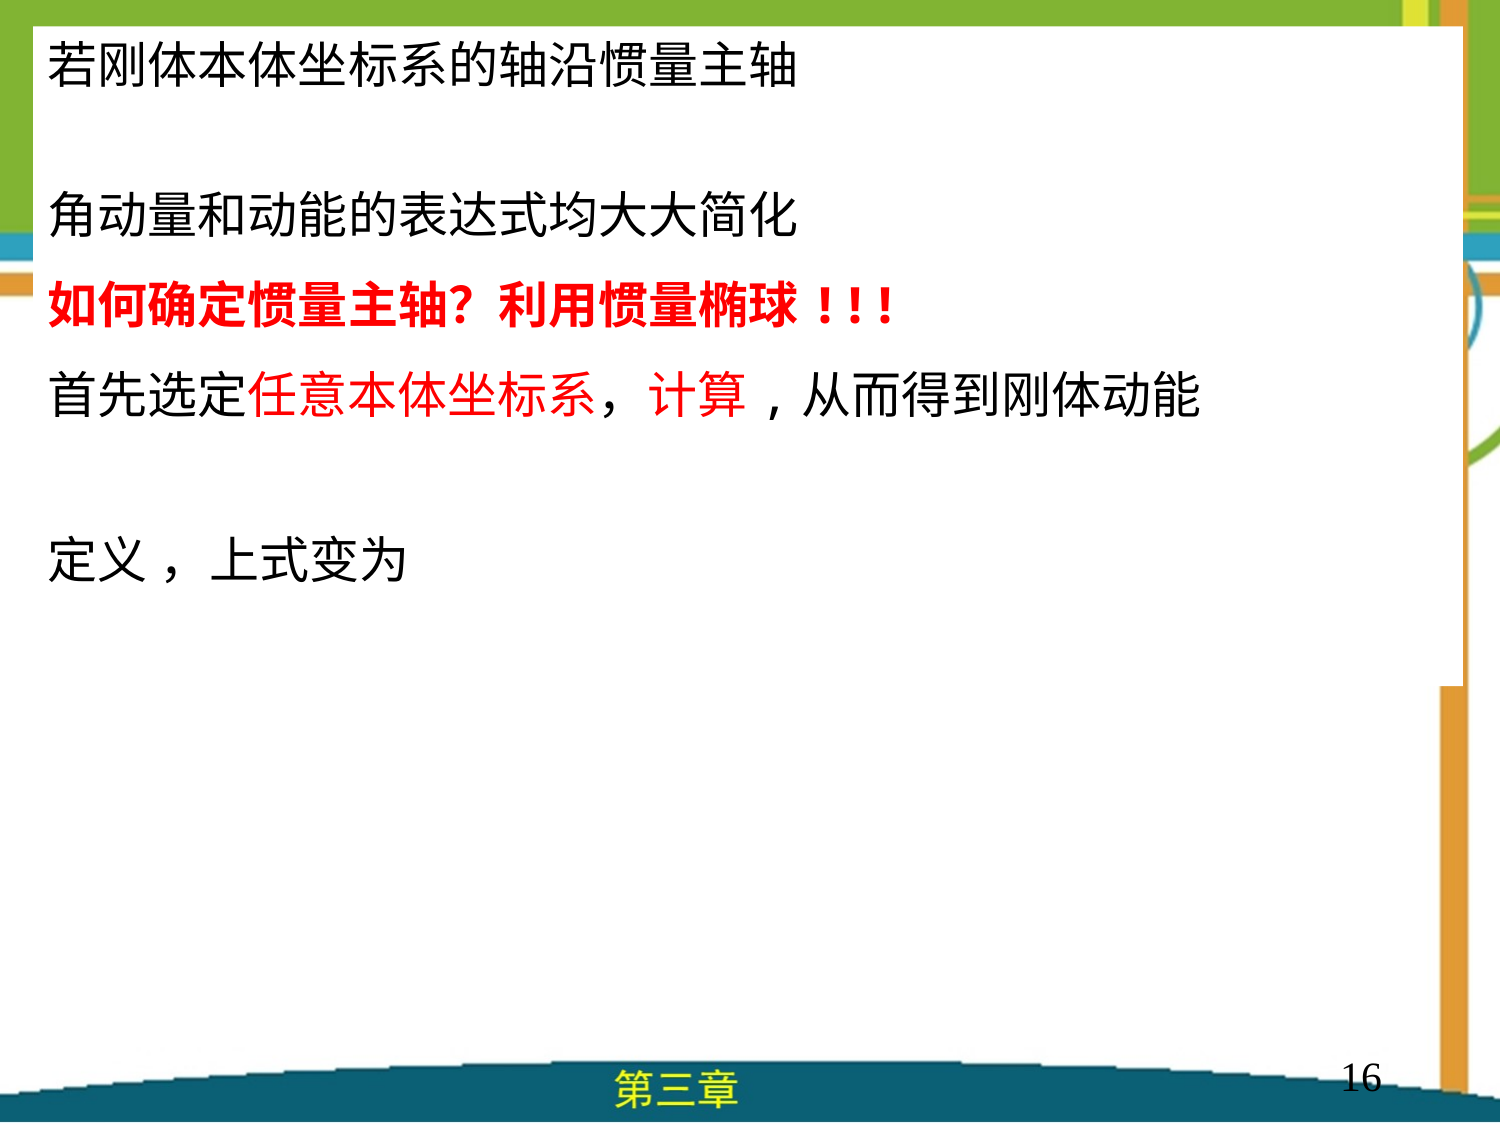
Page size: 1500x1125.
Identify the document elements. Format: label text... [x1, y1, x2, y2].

slide_number 16 [1059, 1042, 1397, 1103]
picture [0, 0, 1500, 1125]
